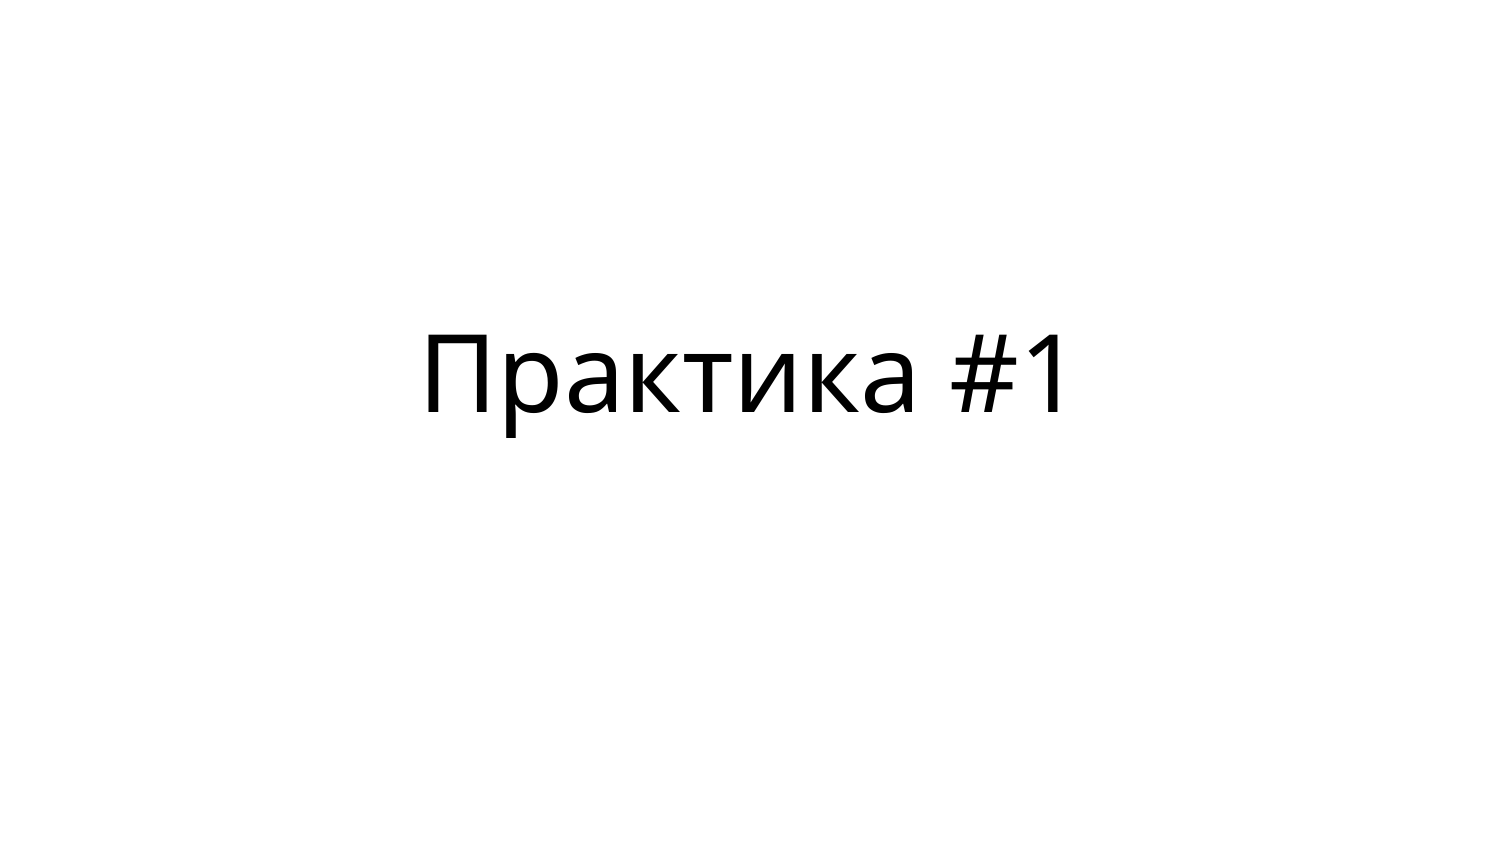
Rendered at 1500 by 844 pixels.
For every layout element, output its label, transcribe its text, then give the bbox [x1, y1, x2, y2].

title Практика #1 [51, 122, 1449, 459]
